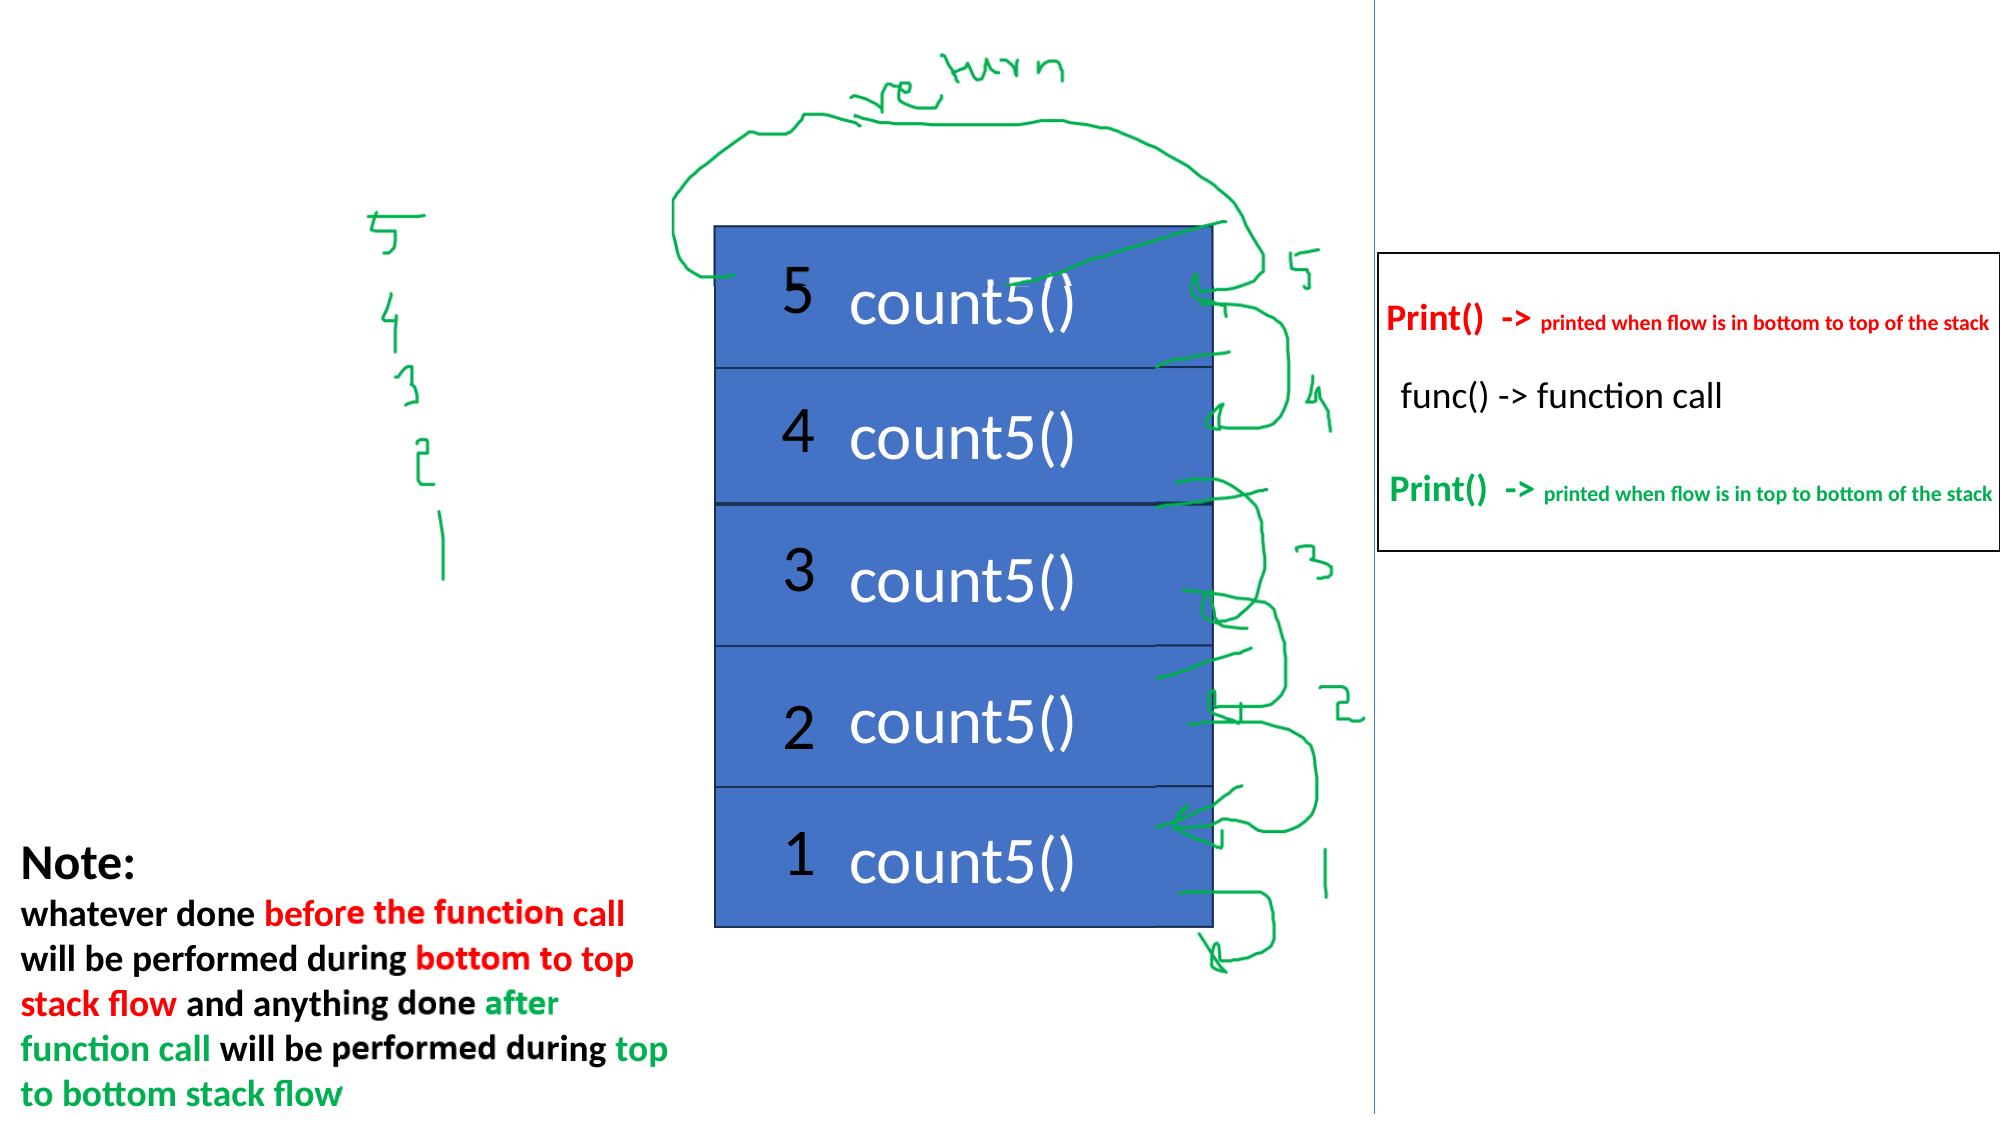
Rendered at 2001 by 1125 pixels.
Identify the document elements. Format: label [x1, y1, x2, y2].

text_box [5, 0, 2000, 1125]
